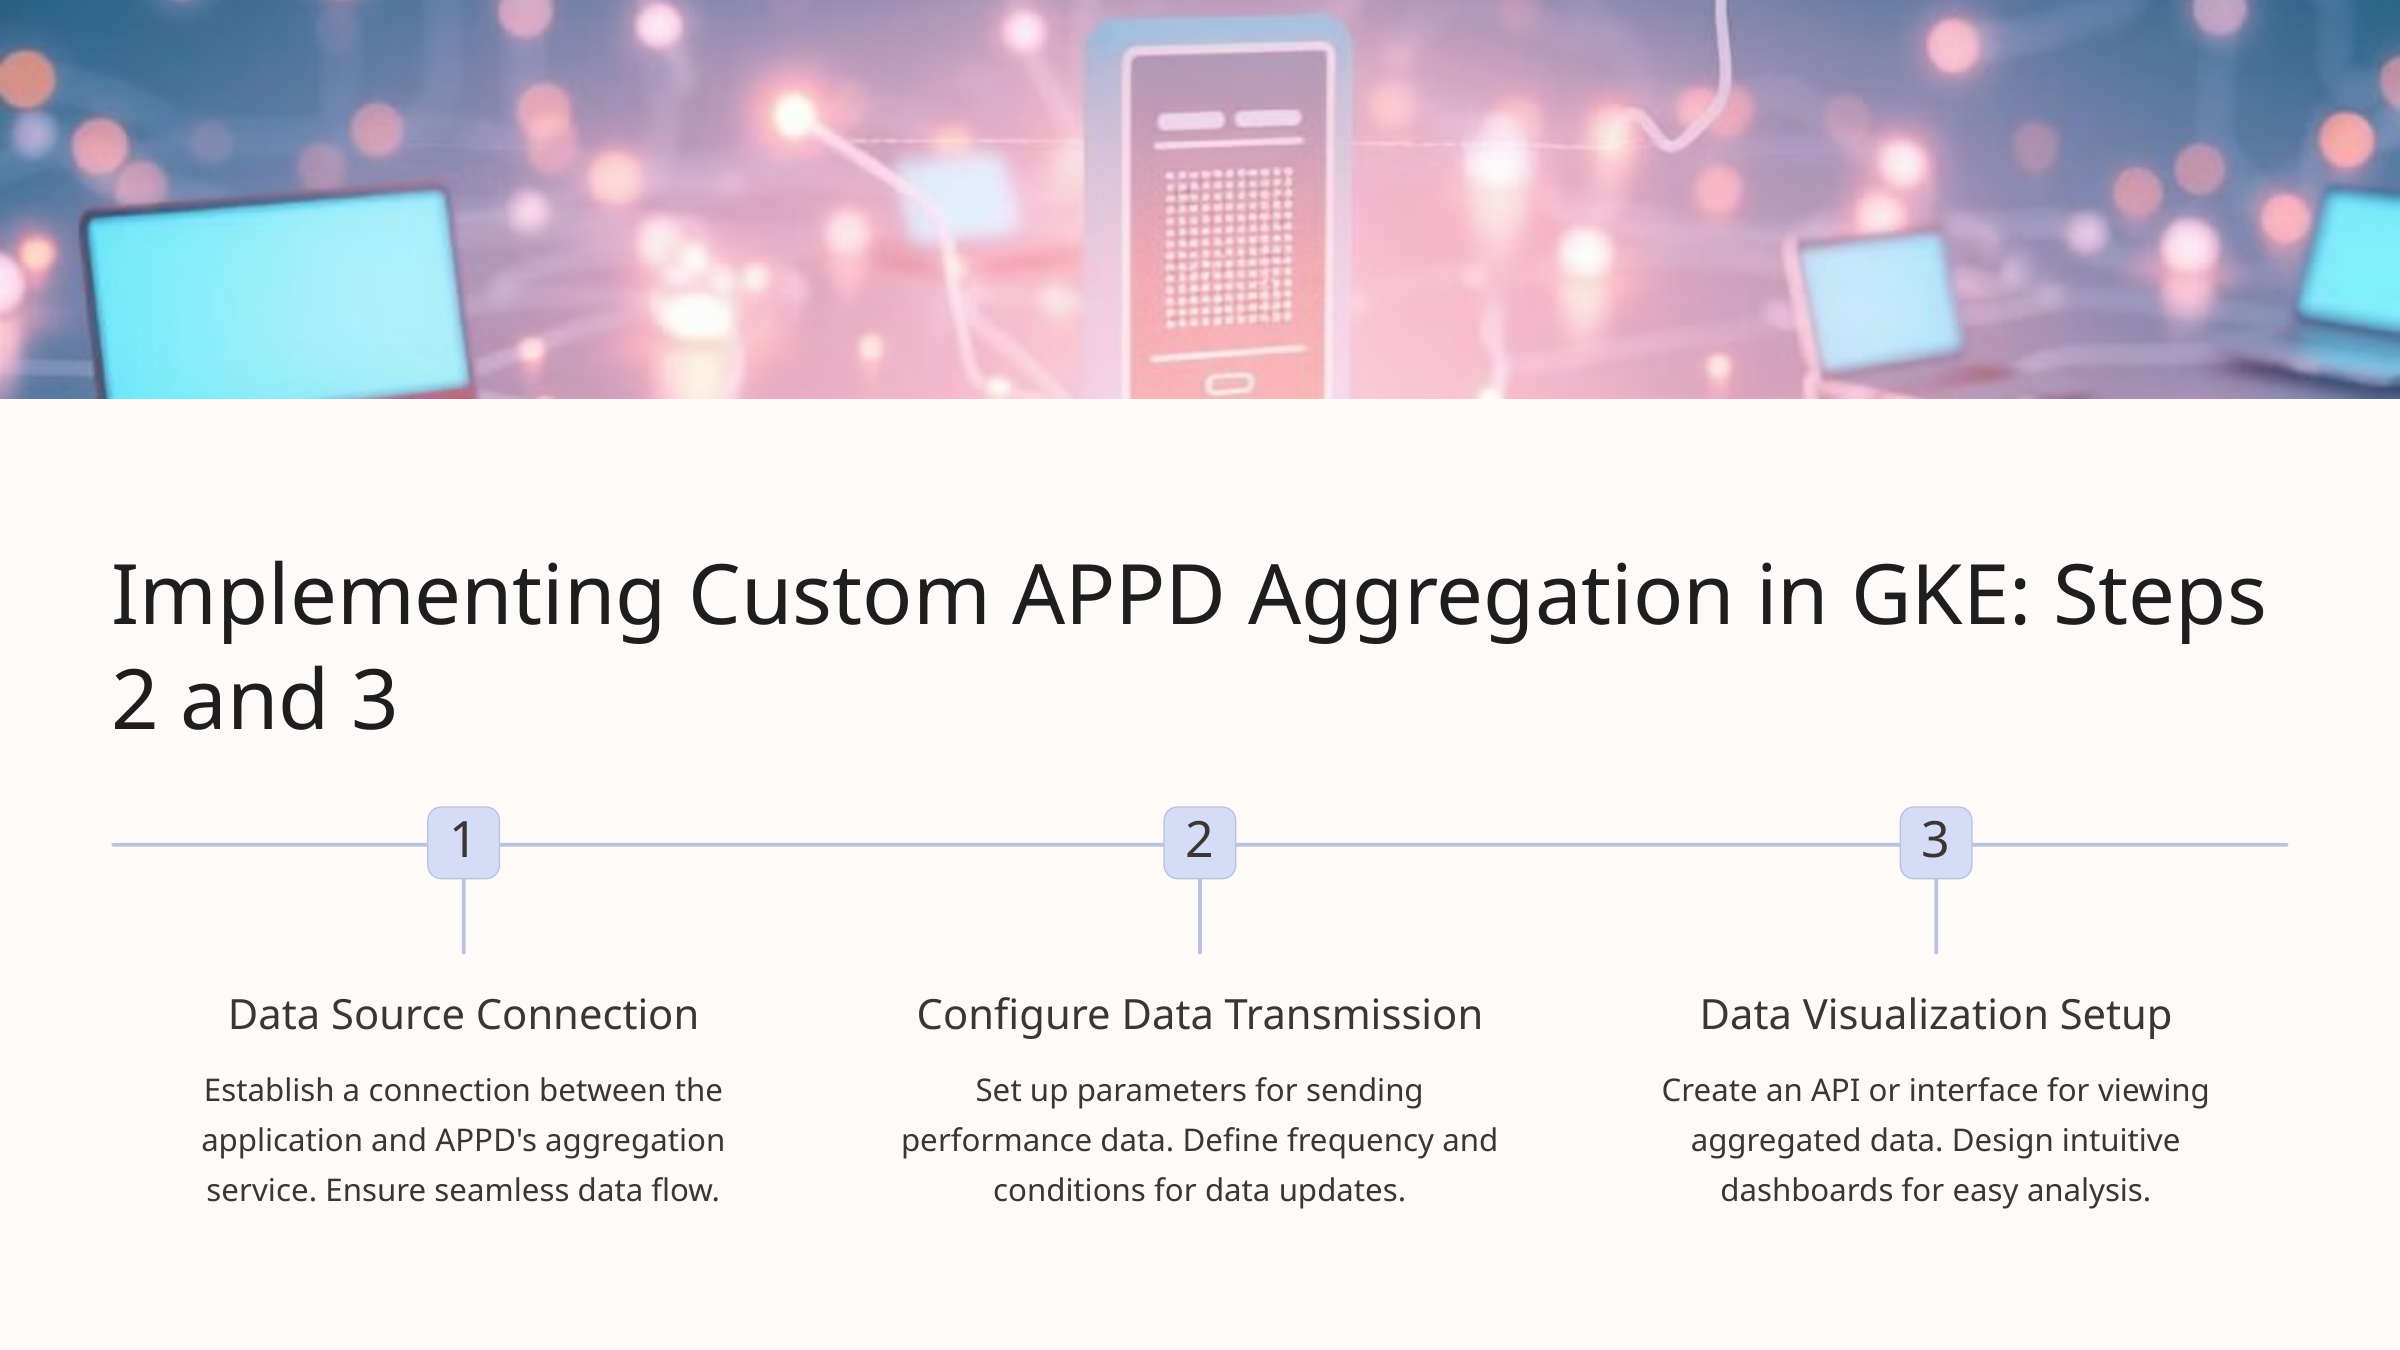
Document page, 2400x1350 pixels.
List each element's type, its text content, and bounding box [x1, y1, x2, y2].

picture [0, 0, 2400, 399]
text_box Data Visualization Setup [1699, 986, 2173, 1039]
text_box [1236, 842, 1900, 847]
text_box [461, 879, 466, 955]
text_box [1198, 879, 1202, 955]
text_box Configure Data Transmission [916, 986, 1484, 1039]
text_box Create an API or interface for viewing aggregated data. Design intuitive dashboards for easy analysis. [1615, 1057, 2257, 1208]
text_box Implementing Custom APPD Aggregation in GKE: Steps 2 and 3 [111, 537, 2289, 746]
text_box Establish a connection between the application and APPD's aggregation service. Ensure seamless data flow. [143, 1057, 784, 1208]
text_box [427, 806, 500, 879]
text_box Data Source Connection [227, 986, 700, 1039]
text_box 2 [1185, 817, 1215, 868]
text_box 3 [1921, 817, 1951, 868]
text_box [111, 842, 427, 847]
text_box [500, 842, 1164, 847]
text_box [1900, 806, 1973, 879]
text_box [1934, 879, 1939, 955]
text_box [1164, 806, 1236, 879]
text_box Set up parameters for sending performance data. Define frequency and conditions for data updates. [879, 1057, 1521, 1208]
text_box [1973, 842, 2289, 847]
text_box 1 [449, 817, 479, 868]
